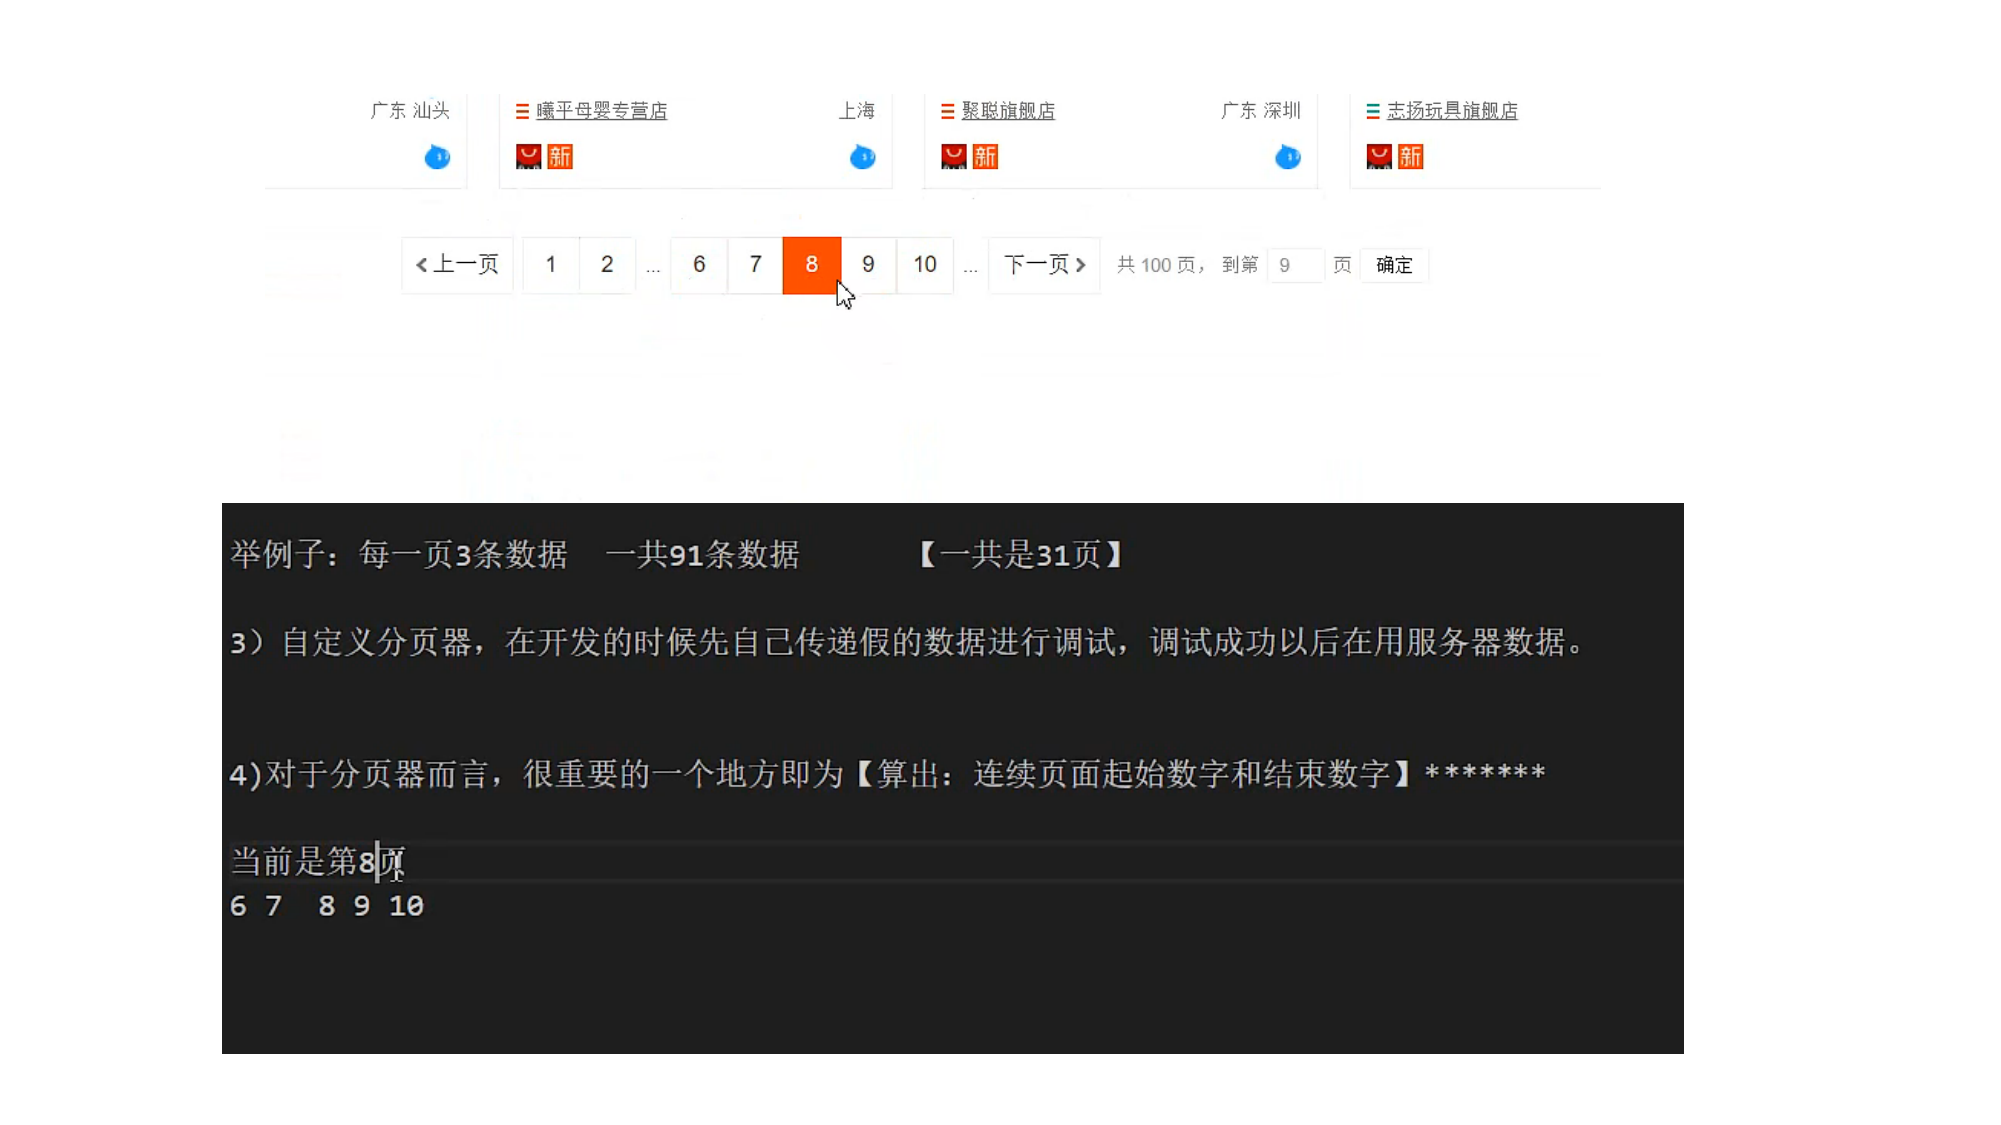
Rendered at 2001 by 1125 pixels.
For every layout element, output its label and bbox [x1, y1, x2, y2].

picture [222, 94, 1684, 1054]
